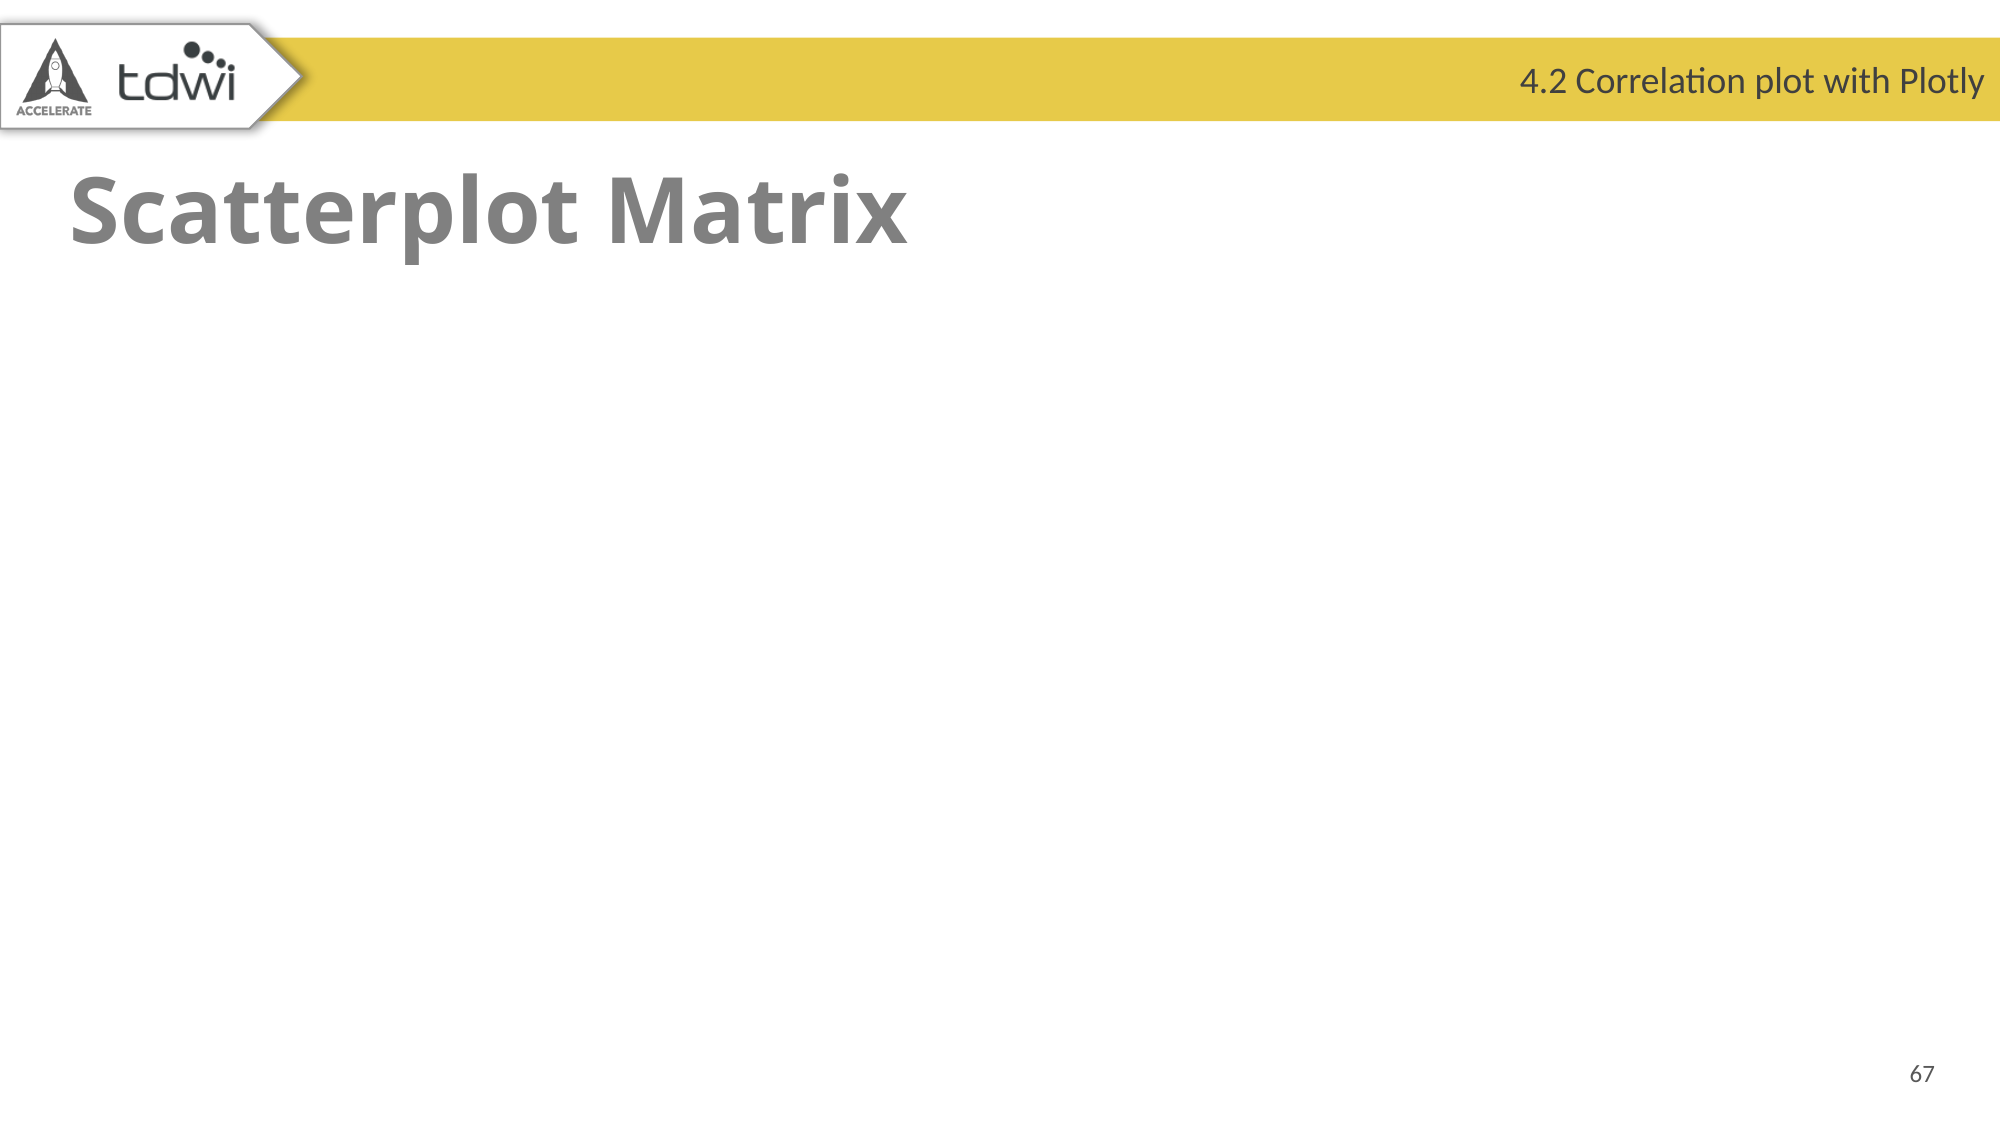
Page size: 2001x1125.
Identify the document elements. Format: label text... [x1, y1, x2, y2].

title Scatterplot Matrix [54, 150, 1950, 278]
slide_number 67 [1500, 1042, 1950, 1103]
picture [115, 35, 239, 108]
text_box 4.2 Correlation plot with Plotly [1279, 48, 2000, 109]
